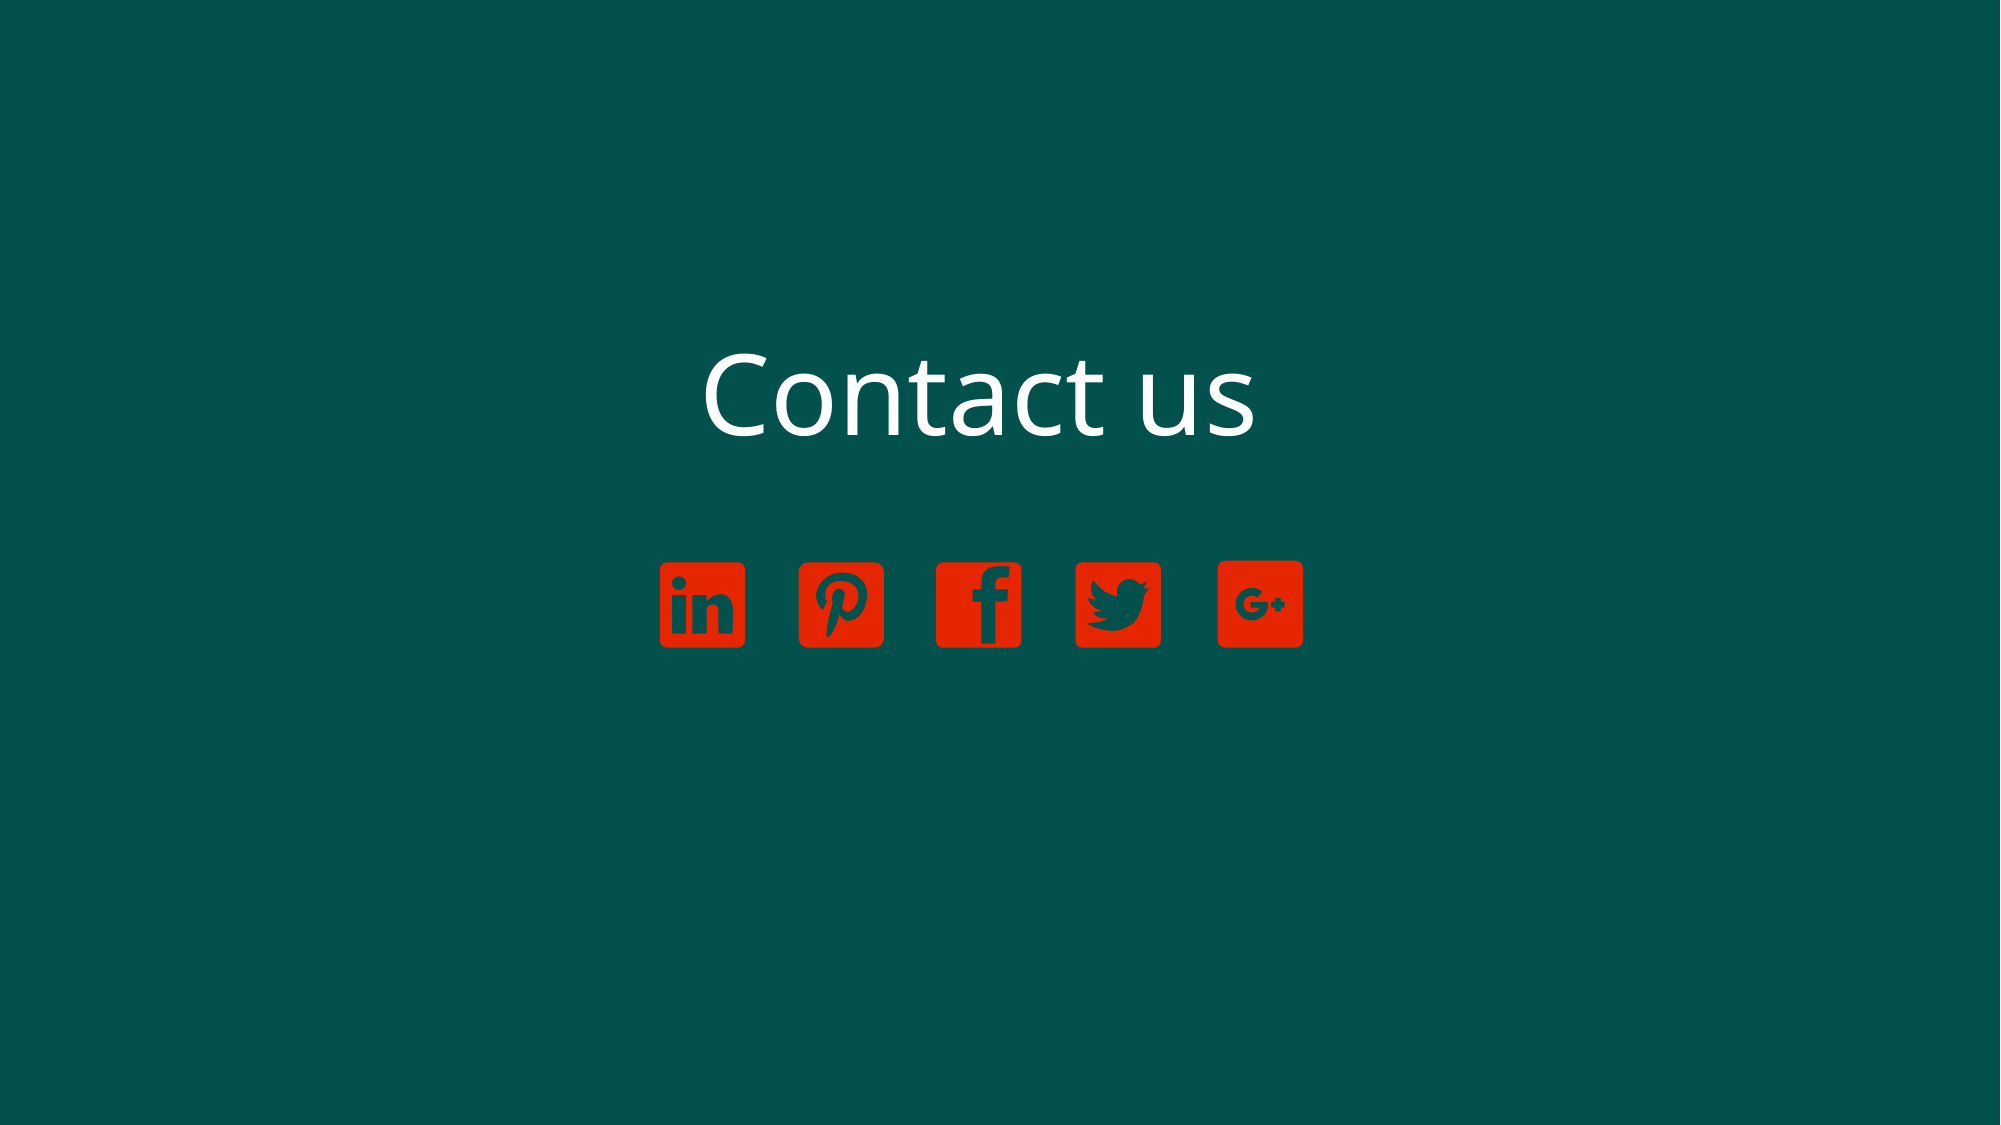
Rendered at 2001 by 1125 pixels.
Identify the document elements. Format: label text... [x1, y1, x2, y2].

text_box [658, 561, 747, 649]
text_box [1216, 559, 1305, 649]
text_box [935, 561, 1023, 649]
text_box [1074, 561, 1162, 649]
text_box [797, 561, 885, 649]
list Contact us [592, 339, 1366, 459]
